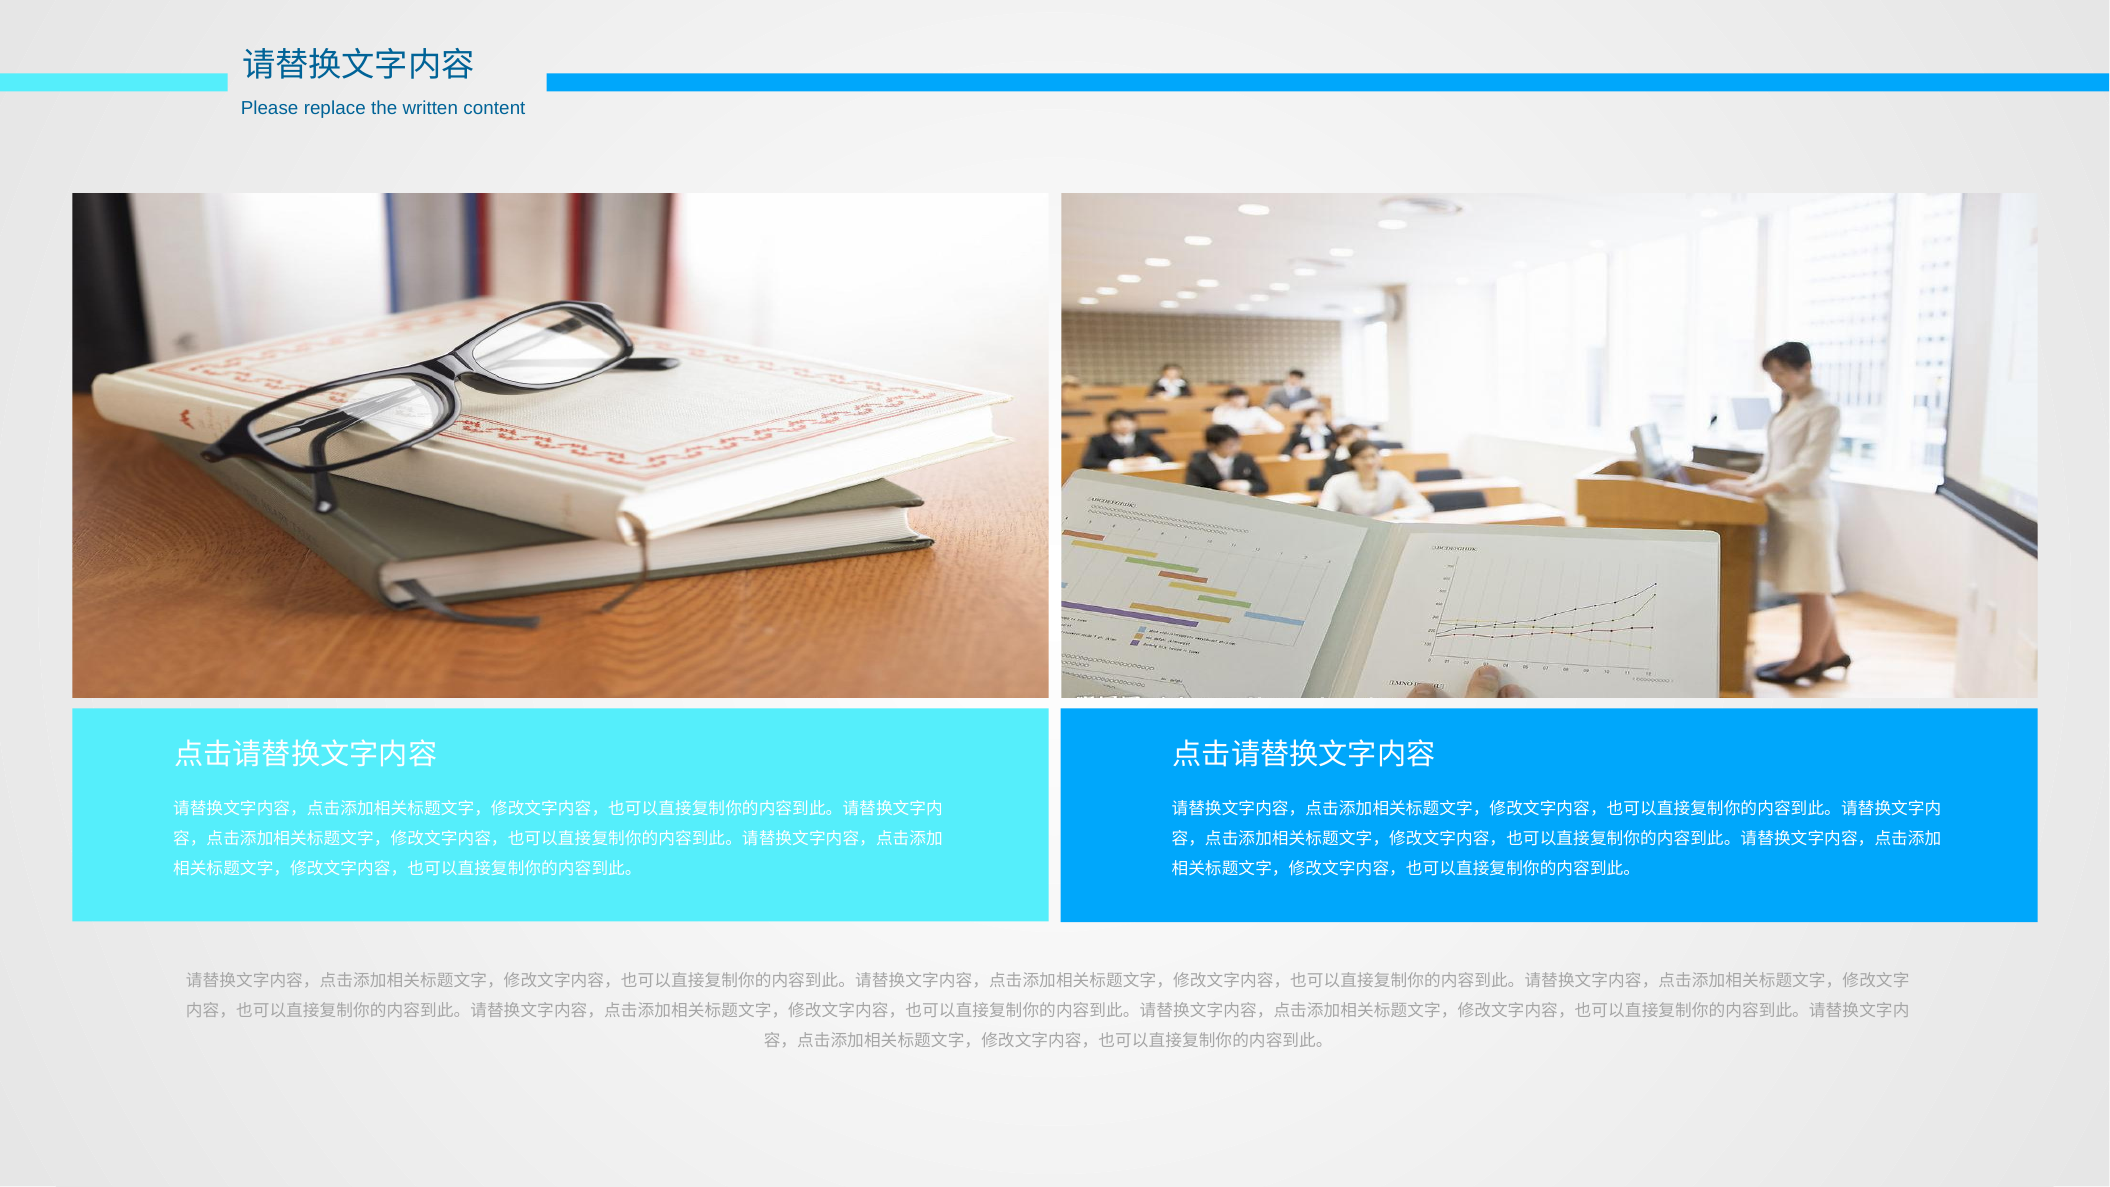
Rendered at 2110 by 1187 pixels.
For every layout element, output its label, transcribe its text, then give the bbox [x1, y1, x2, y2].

text_box [71, 707, 1050, 923]
text_box Please replace the written content [226, 88, 541, 126]
text_box 请替换文字内容，点击添加相关标题文字，修改文字内容，也可以直接复制你的内容到此。请替换文字内容，点击添加相关标题文字，修改文字内容，也可以直接复制你的内容到此。请替换文字内容，点击添加相关标题文字，修改文字内容，也可以直接复制你的内容到此。 [1155, 780, 1959, 887]
text_box [1060, 193, 2039, 698]
text_box [71, 193, 1050, 698]
text_box 请替换文字内容 [227, 35, 490, 91]
text_box 请替换文字内容，点击添加相关标题文字，修改文字内容，也可以直接复制你的内容到此。请替换文字内容，点击添加相关标题文字，修改文字内容，也可以直接复制你的内容到此。请替换文字内容，点击添加相关标题文字，修改文字内容，也可以直接复制你的内容到此。 [156, 780, 961, 887]
text_box [0, 72, 227, 92]
text_box 请替换文字内容，点击添加相关标题文字，修改文字内容，也可以直接复制你的内容到此。请替换文字内容，点击添加相关标题文字，修改文字内容，也可以直接复制你的内容到此。请替换文字内容，点击添加相关标题文字，修改文字内容，也可以直接复制你的内容到此。请替换文字内容，点击添加相关标题文字，修改文字内容，也可以直接复制你的内容到此。请替换文字内容，点击添加相关标题文字，修改文字内容，也可以直接复制你的内容到此。请替换文字内容，点击添加相关标题文字，修改文字内容，也可以直接复制你的内容到此。 [168, 952, 1941, 1057]
text_box 点击请替换文字内容 [1156, 727, 1453, 779]
text_box [546, 72, 2110, 92]
text_box 点击请替换文字内容 [157, 727, 454, 779]
text_box [1059, 707, 2039, 923]
